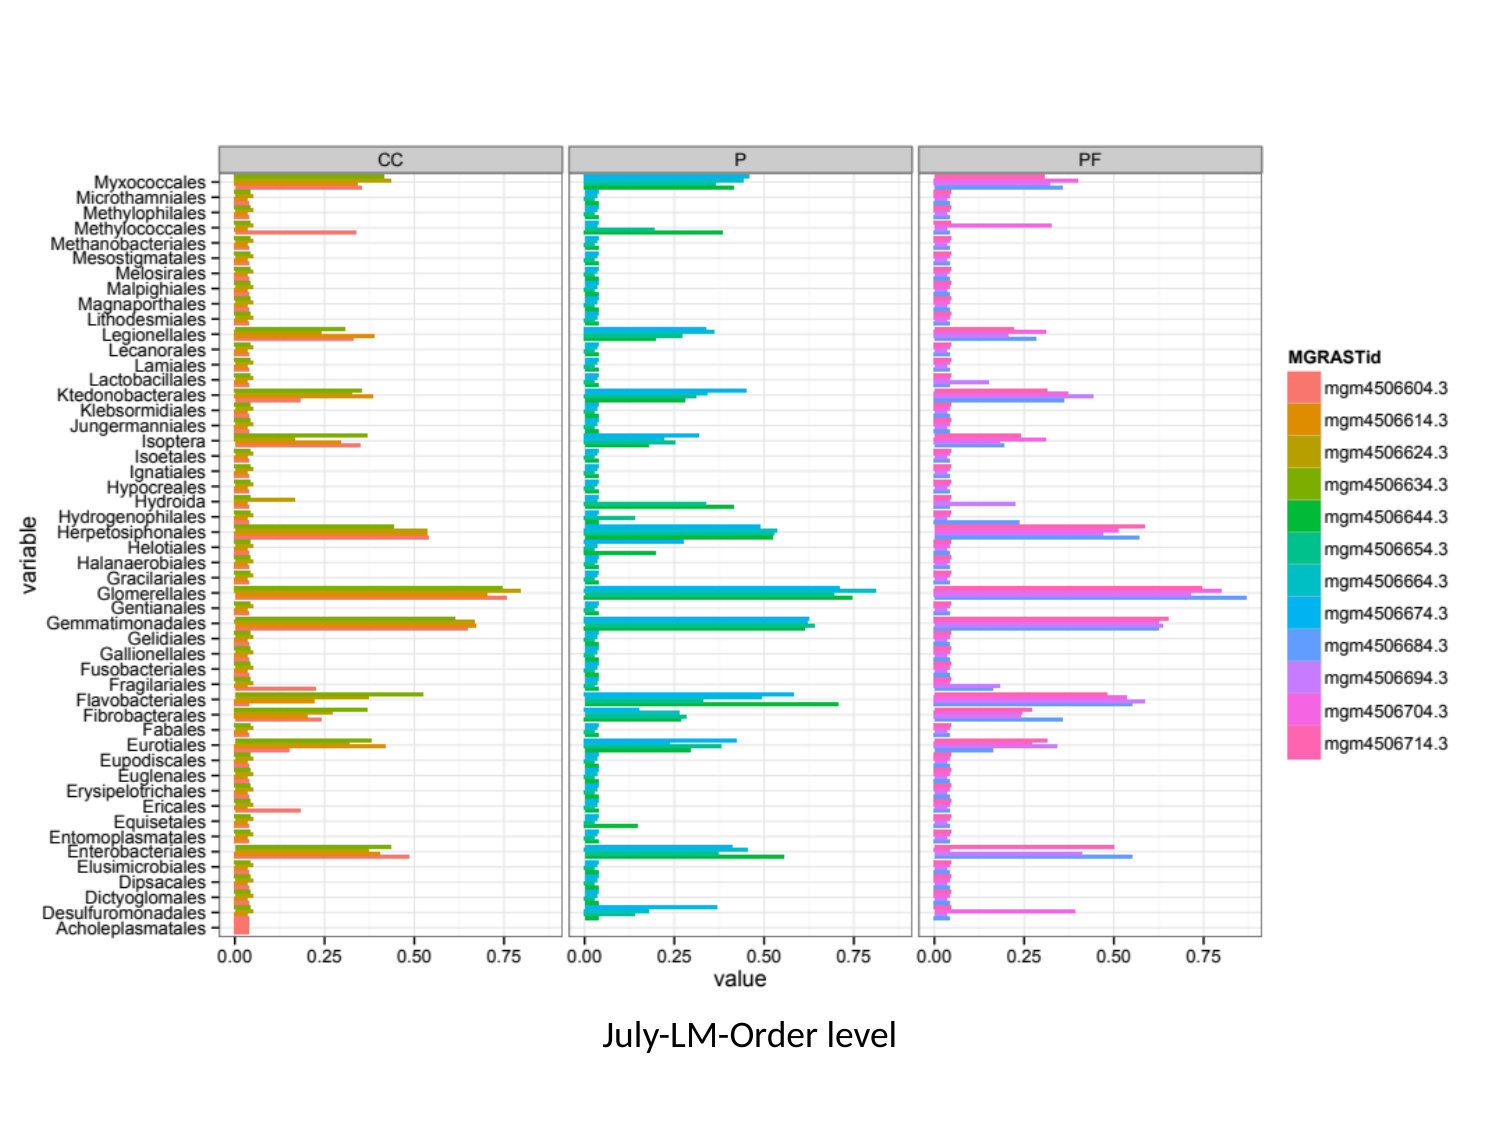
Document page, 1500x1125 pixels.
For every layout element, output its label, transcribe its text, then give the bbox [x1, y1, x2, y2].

picture [0, 120, 1500, 1003]
text_box July-LM-Order level [0, 1009, 1500, 1063]
